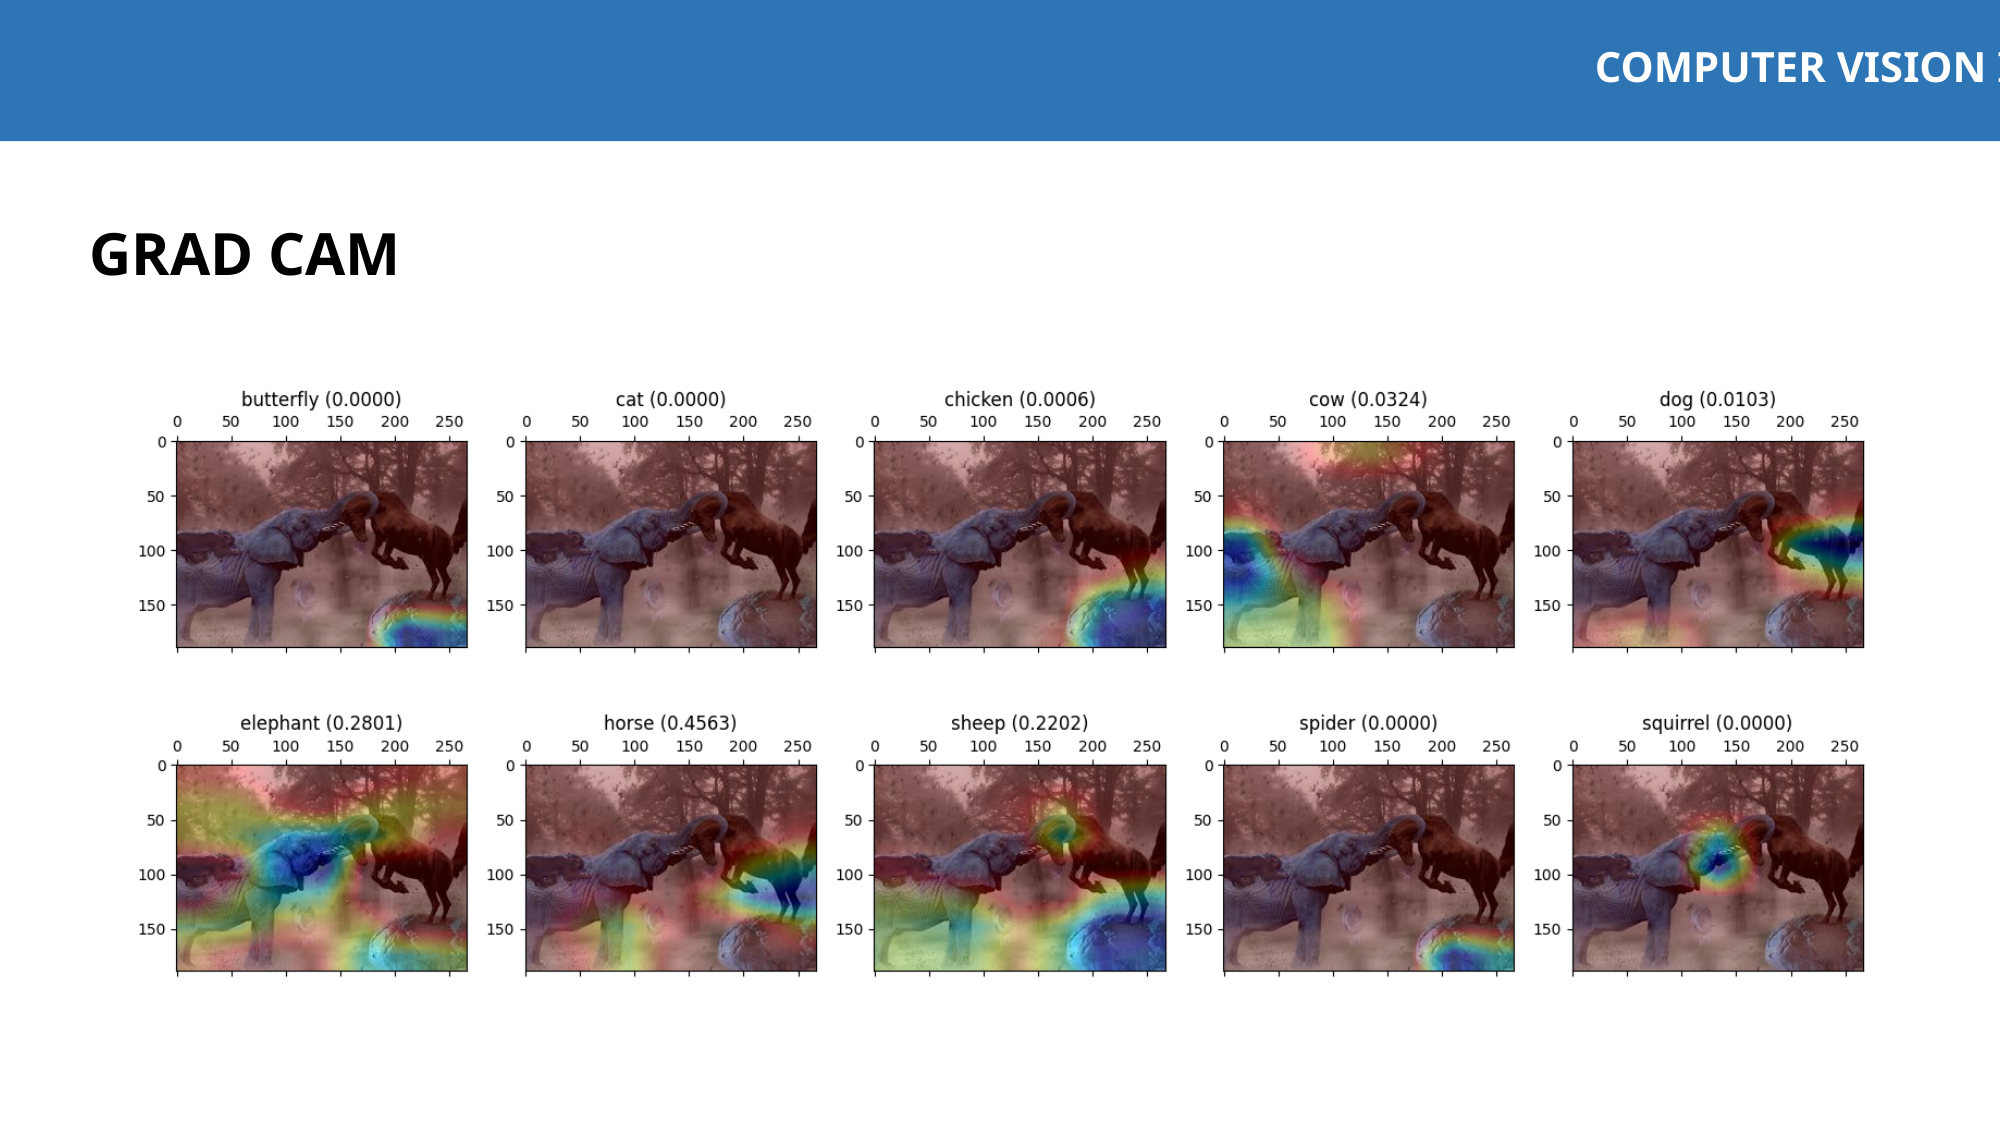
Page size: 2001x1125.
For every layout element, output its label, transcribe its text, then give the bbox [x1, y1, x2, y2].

text_box [0, 0, 2000, 142]
text_box COMPUTER VISION II [1580, 33, 2000, 99]
picture [126, 380, 1874, 987]
text_box GRAD CAM [74, 209, 416, 295]
